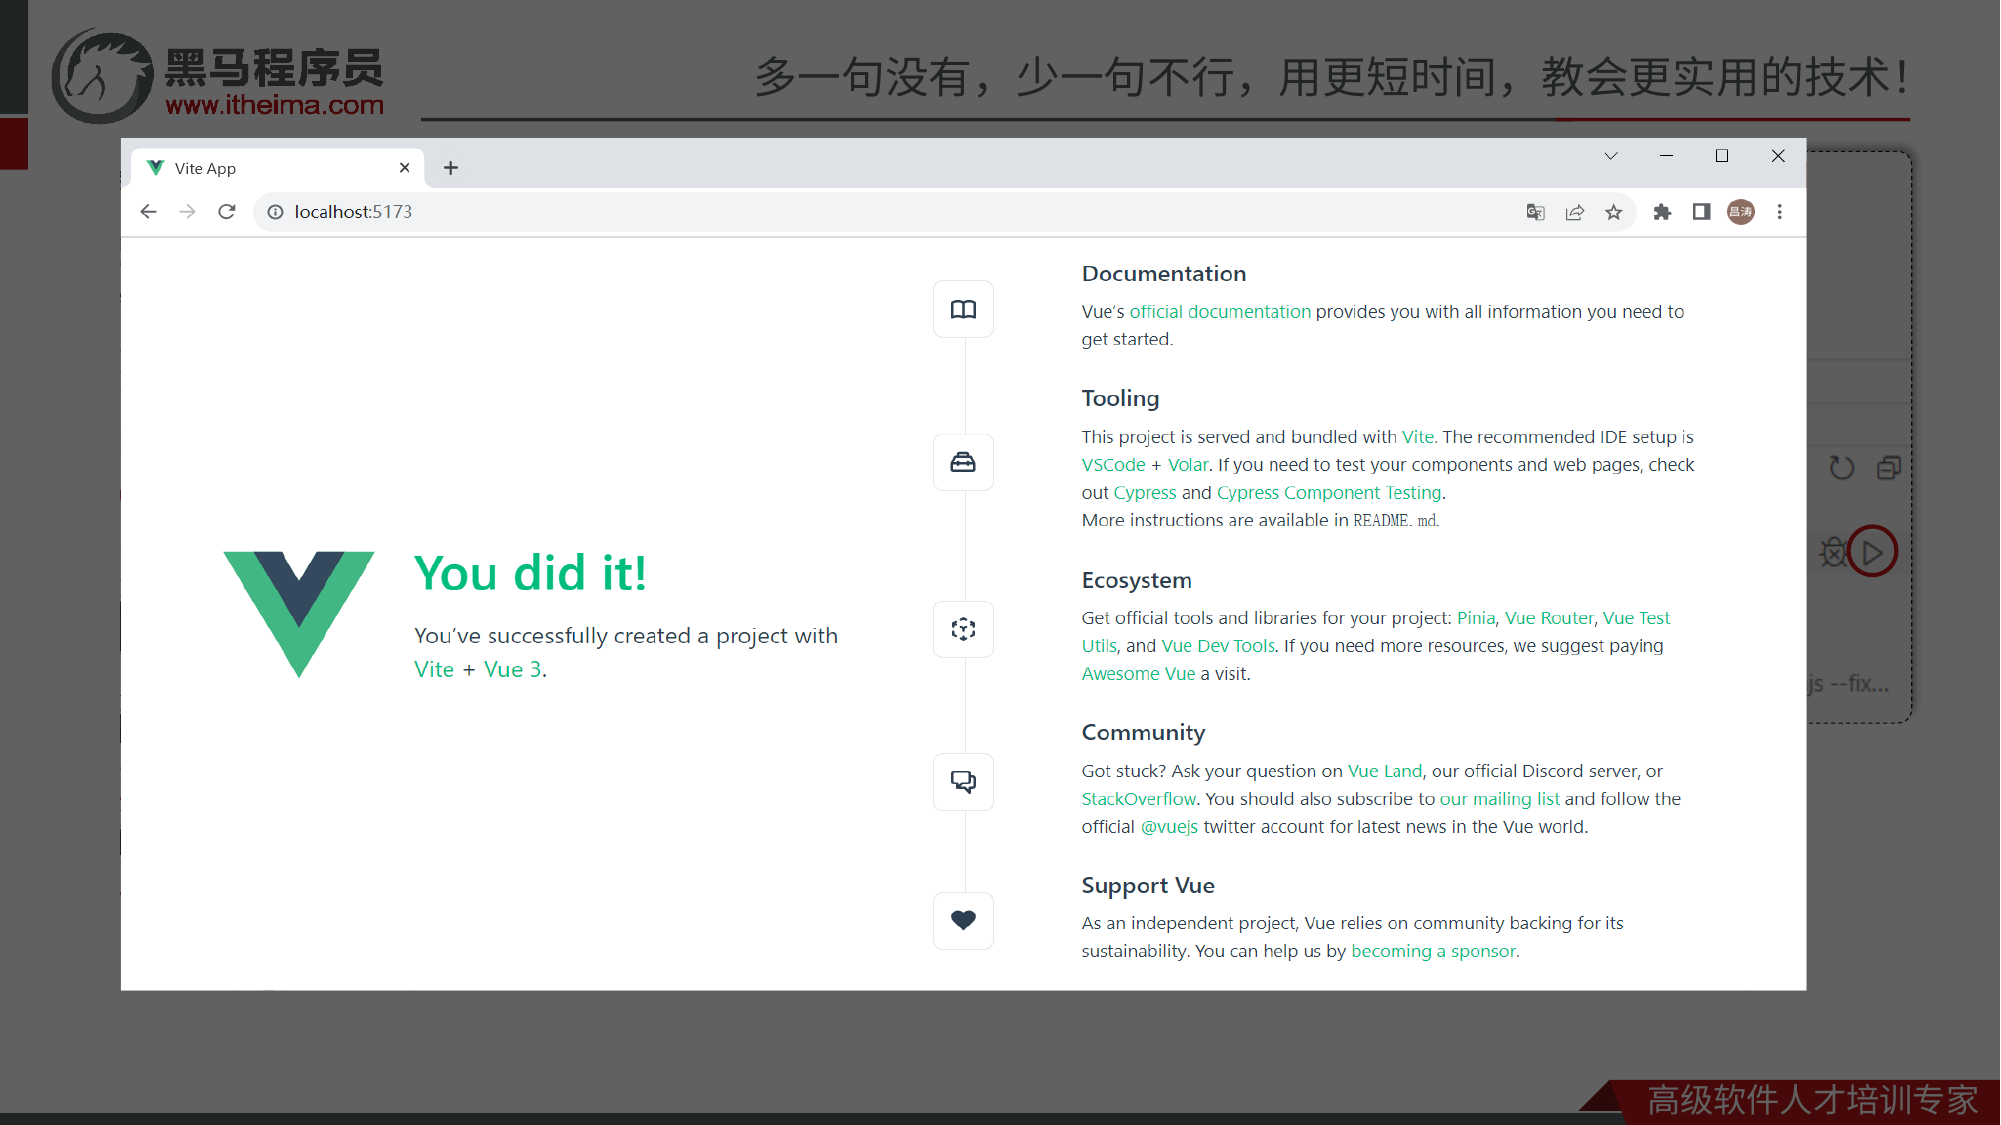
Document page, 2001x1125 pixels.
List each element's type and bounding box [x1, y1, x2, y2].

text_box [0, 0, 2000, 1125]
picture [119, 136, 1912, 992]
